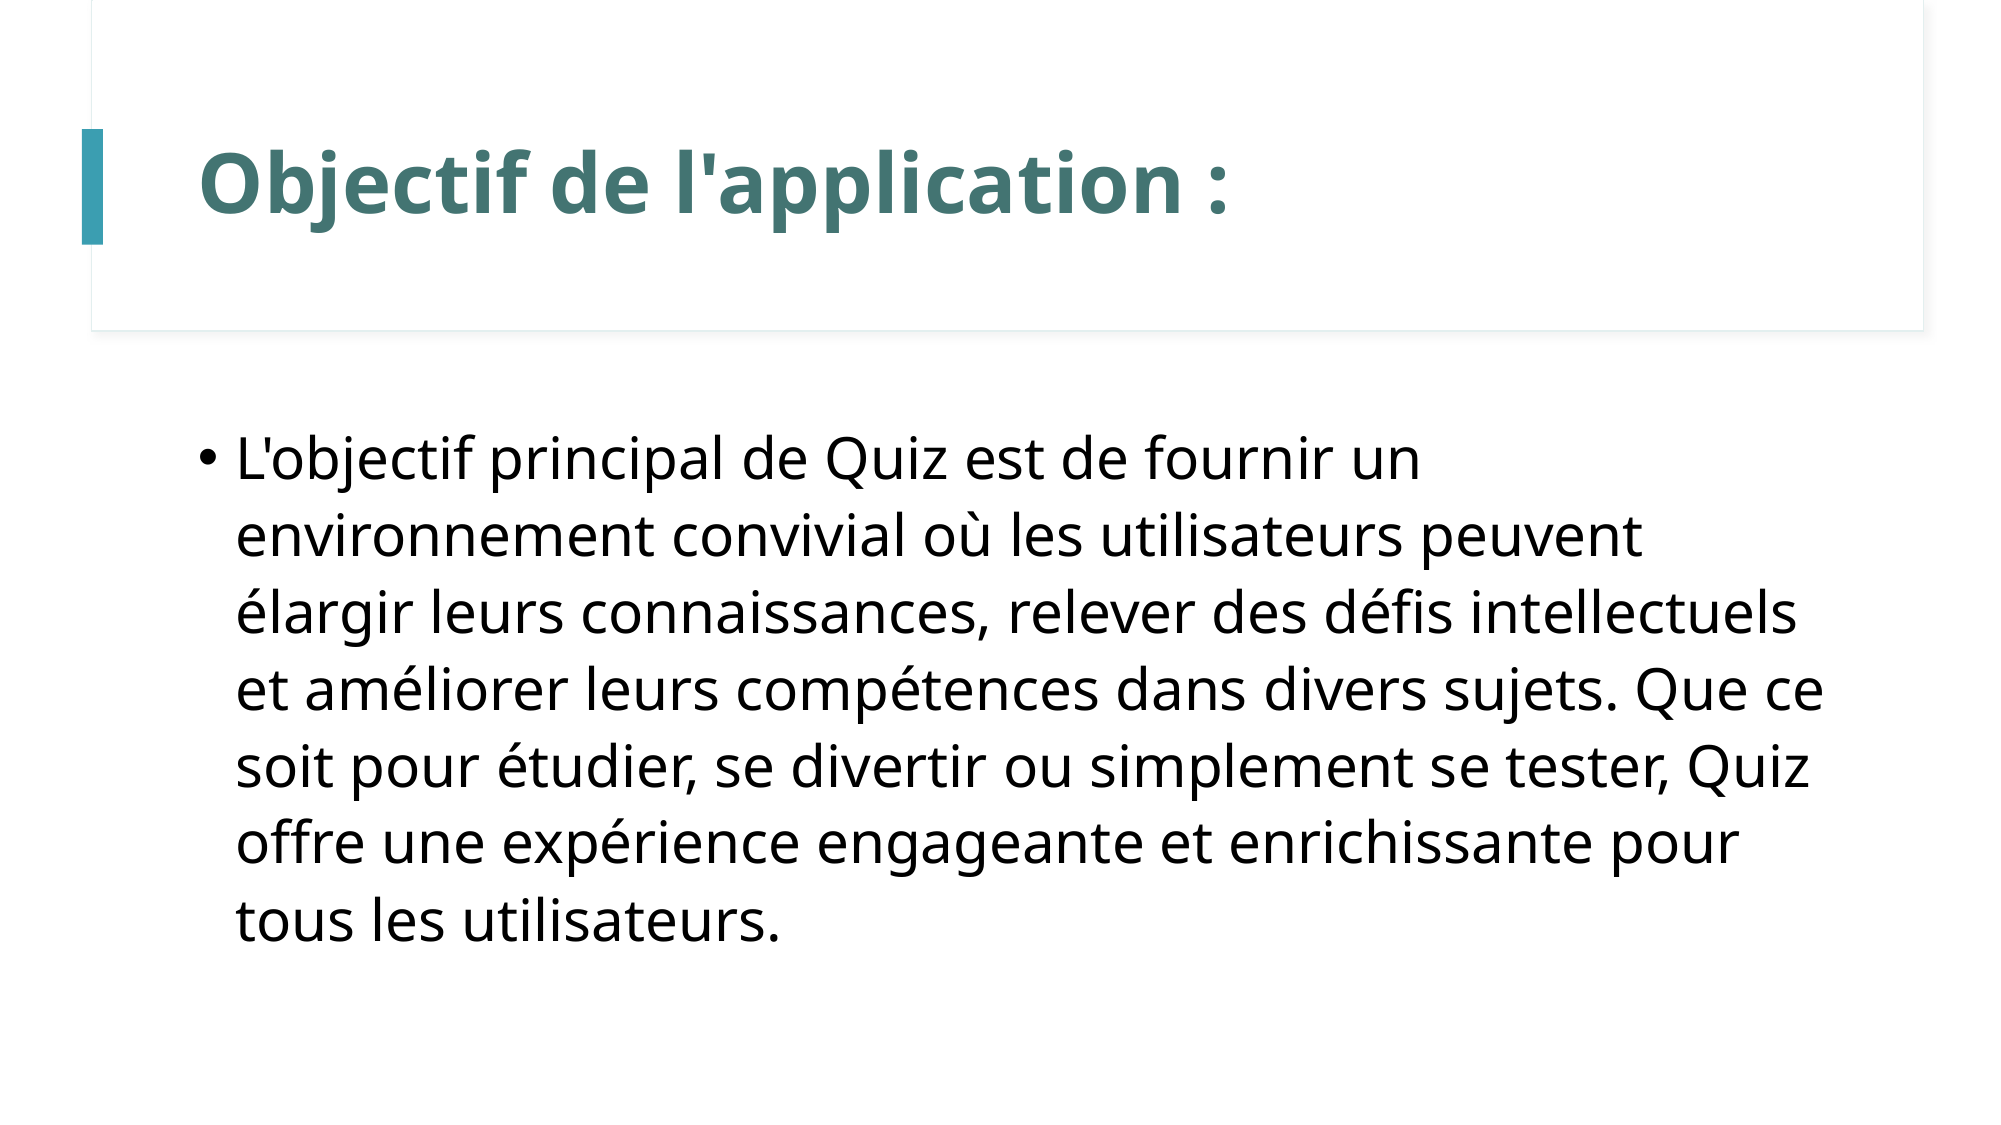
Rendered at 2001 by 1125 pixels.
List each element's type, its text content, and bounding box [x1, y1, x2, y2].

list L'objectif principal de Quiz est de fournir un environnement convivial où les utilisateurs peuvent élargir leurs connaissances, relever des défis intellectuels et améliorer leurs compétences dans divers sujets. Que ce soit pour étudier, se divertir ou simplement se tester, Quiz offre une expérience engageante et enrichissante pour tous les utilisateurs. [183, 406, 1851, 1013]
title Objectif de l'application : [183, 90, 1851, 284]
